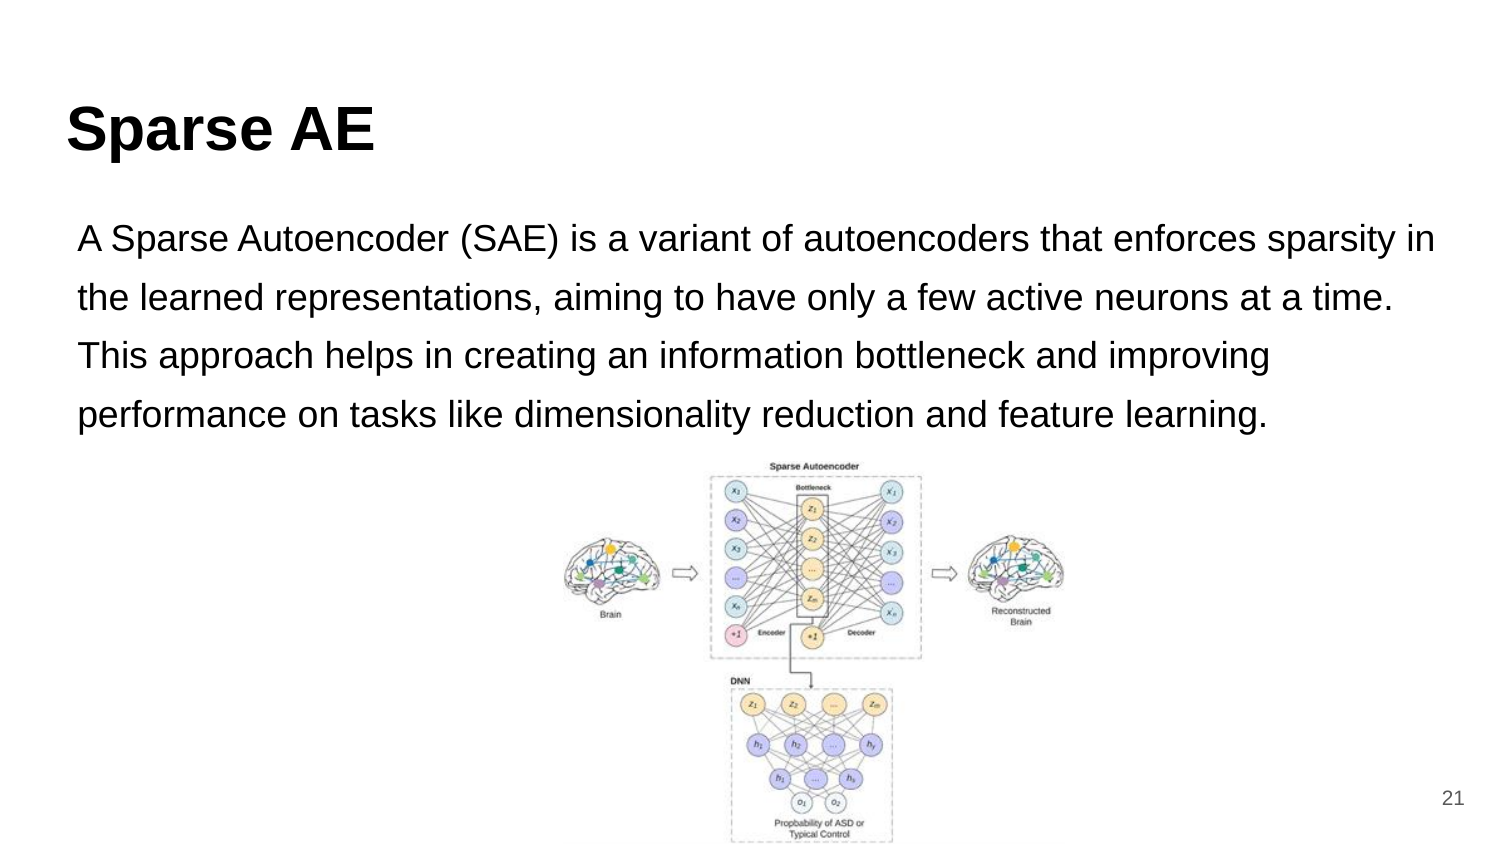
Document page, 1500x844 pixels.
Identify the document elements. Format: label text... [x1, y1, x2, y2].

slide_number ‹#› [1389, 764, 1480, 830]
list A Sparse Autoencoder (SAE) is a variant of autoencoders that enforces sparsity in the learned representations, aiming to have only a few active neurons at a time. This approach helps in creating an information bottleneck and improving performance on tasks like dimensionality reduction and feature learning. [42, 185, 1462, 830]
picture [563, 461, 1065, 844]
title Sparse AE [51, 72, 1449, 167]
